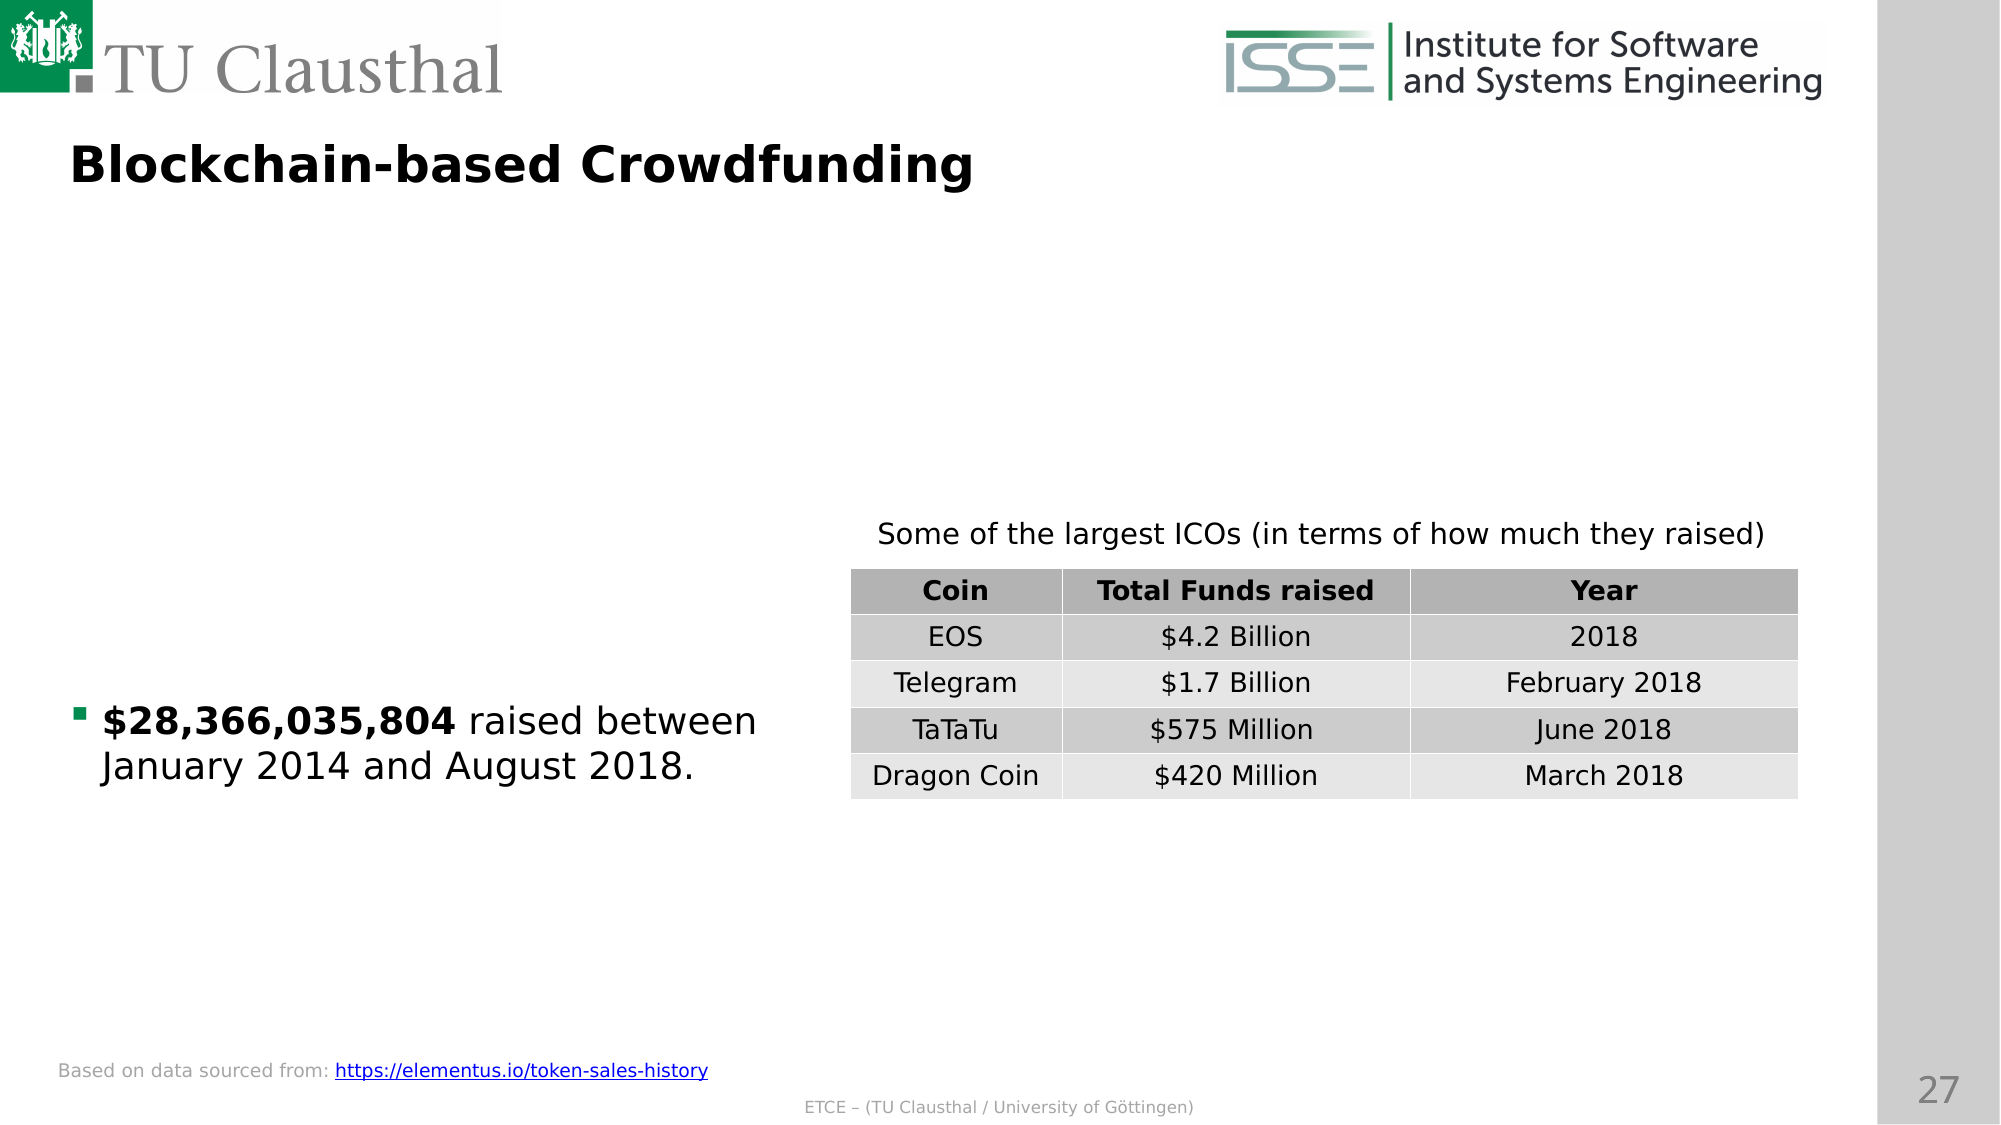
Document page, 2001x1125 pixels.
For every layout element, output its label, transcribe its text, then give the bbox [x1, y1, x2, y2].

table_cell $575 Million [1063, 708, 1410, 753]
table_cell EOS [851, 615, 1062, 660]
table_cell 2018 [1411, 615, 1798, 660]
table_cell $420 Million [1063, 754, 1410, 799]
picture [1218, 22, 1827, 107]
table_header Total Funds raised [1063, 569, 1410, 614]
text_box Blockchain-based Crowdfunding [54, 125, 1819, 208]
table_header Coin [851, 569, 1062, 614]
table_cell TaTaTu [851, 708, 1062, 753]
table_cell June 2018 [1411, 708, 1798, 753]
table_cell March 2018 [1411, 754, 1798, 799]
picture [0, 0, 502, 93]
table_cell $1.7 Billion [1063, 661, 1410, 707]
table_cell February 2018 [1411, 661, 1798, 707]
text_box Some of the largest ICOs (in terms of how much they raised) [862, 508, 1800, 557]
table_cell Telegram [851, 661, 1062, 707]
text_box Based on data sourced from: https://elementus.io/token-sales-history [43, 1051, 1521, 1089]
table_cell Dragon Coin [851, 754, 1062, 799]
table_header Year [1411, 569, 1798, 614]
text_box $28,366,035,804 raised between January 2014 and August 2018. [55, 449, 863, 1035]
table_cell $4.2 Billion [1063, 615, 1410, 660]
